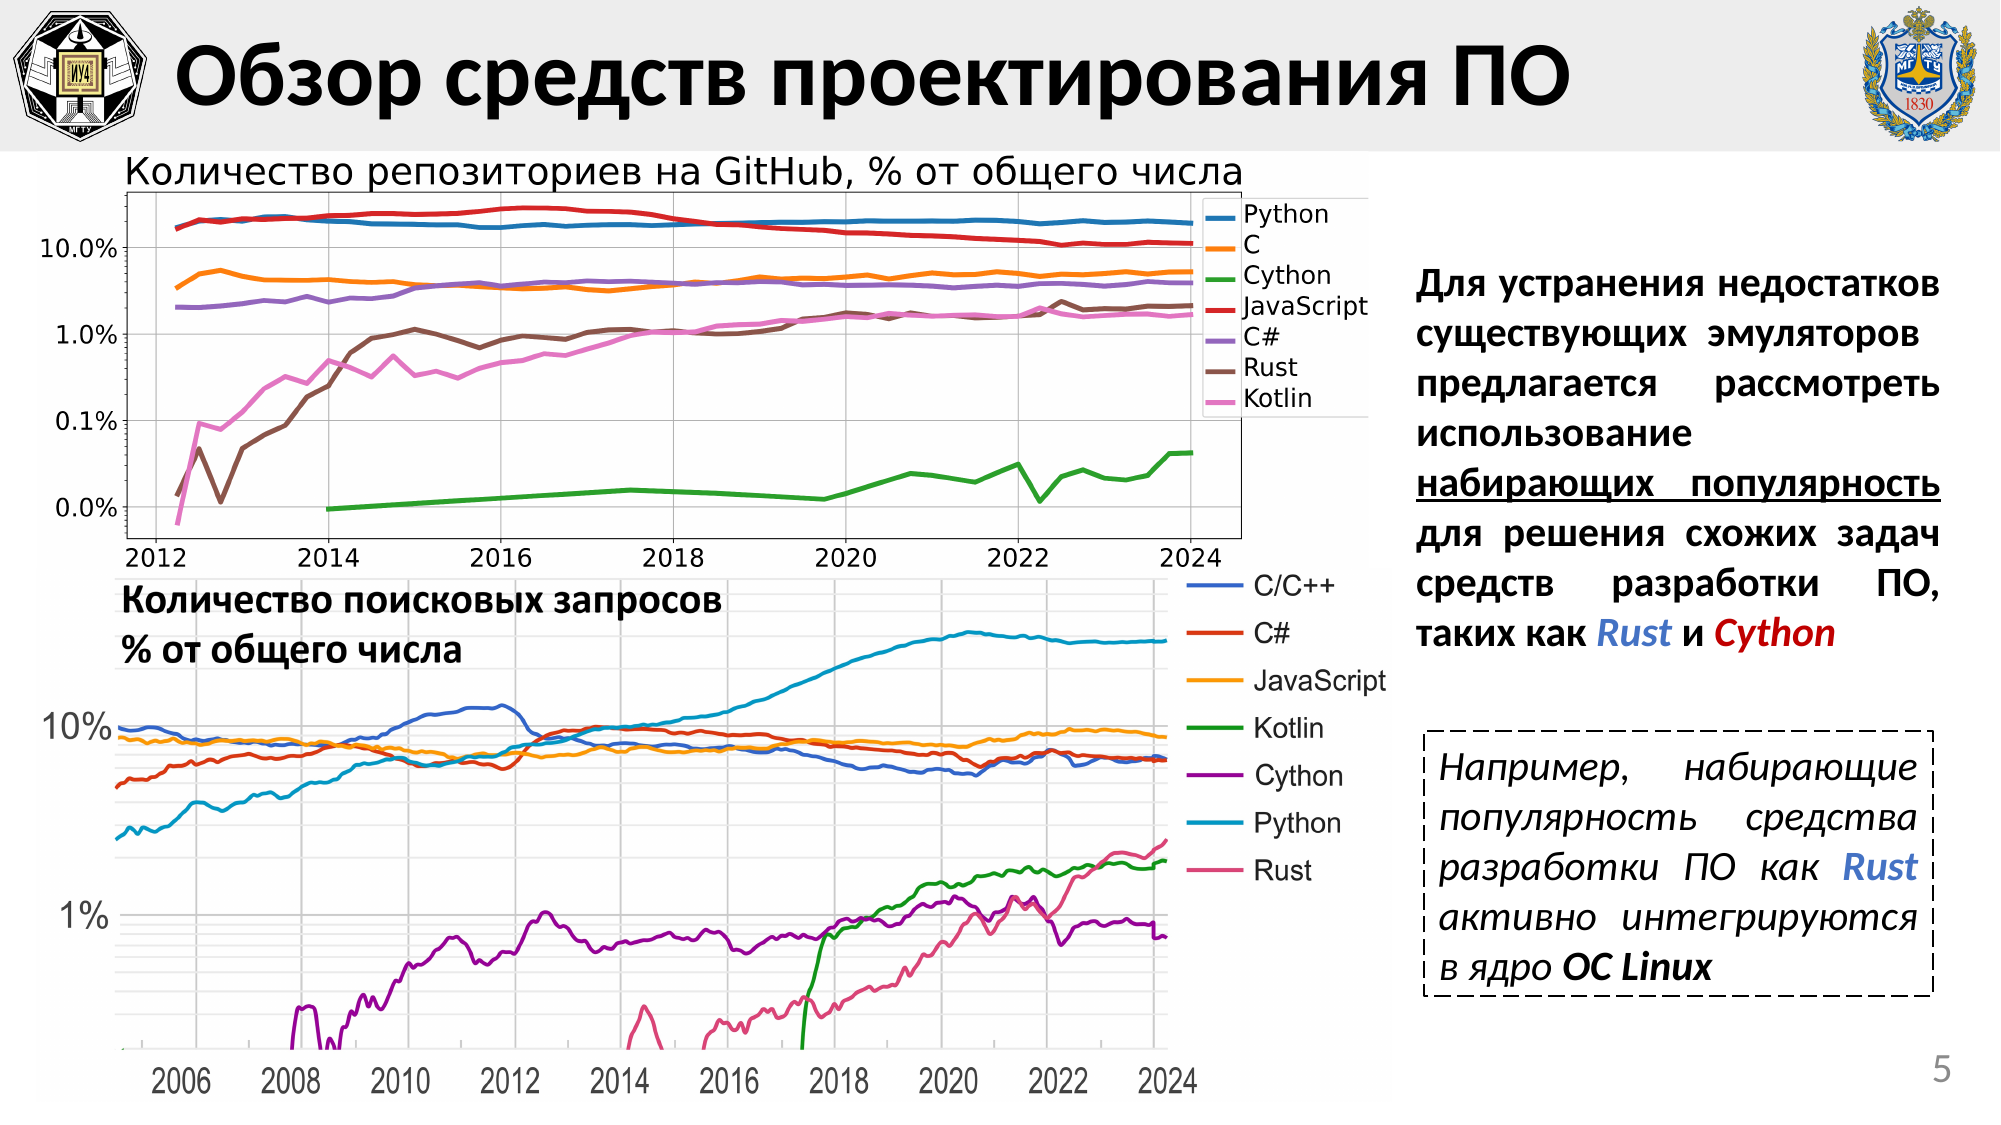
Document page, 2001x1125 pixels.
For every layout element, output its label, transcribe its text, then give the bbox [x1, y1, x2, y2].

title Обзор средств проектирования ПО [160, 0, 1850, 152]
text_box Например, набирающие популярность средства разработки ПО как Rust активно интегрируются в ядро ОС Linux [1423, 731, 1933, 997]
slide_number 5 [1517, 1036, 1968, 1097]
picture [13, 11, 147, 142]
picture [36, 151, 1392, 1102]
text_box Для устранения недостатков существующих эмуляторов предлагается рассмотреть использование набирающих популярность для решения схожих задач средств разработки ПО, таких как Rust и Cython [1401, 247, 1956, 663]
picture [1862, 6, 1977, 142]
